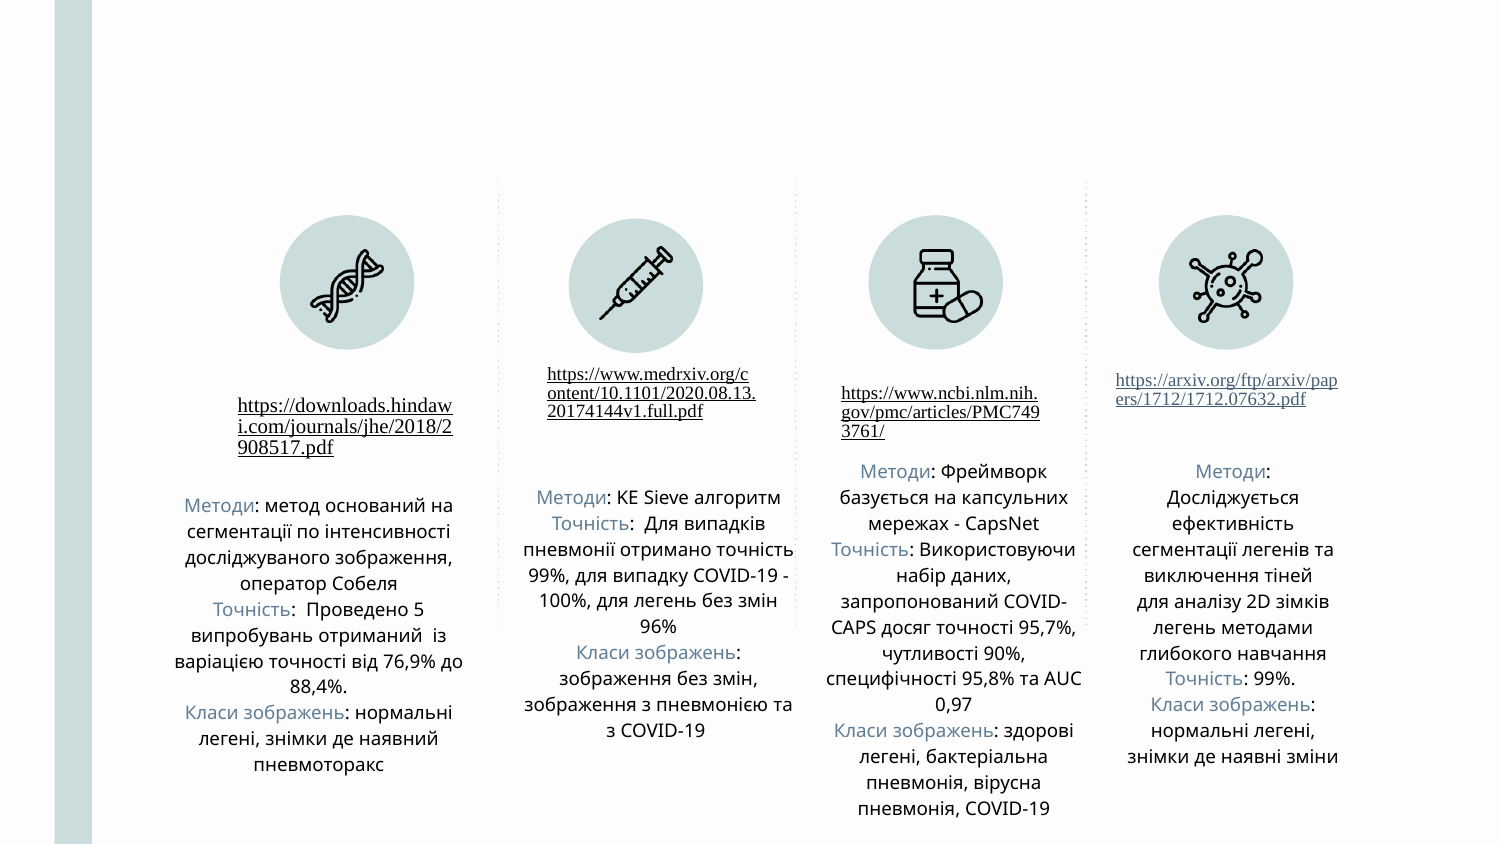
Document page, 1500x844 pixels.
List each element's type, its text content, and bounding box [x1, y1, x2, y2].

title https://www.medrxiv.org/content/10.1101/2020.08.13.20174144v1.full.pdf [532, 368, 773, 468]
subtitle Методи: метод оснований на сегментації по інтенсивності досліджуваного зображення, оператор Собеля Точність: Проведено 5 випробувань отриманий із варіацією точності від 76,9% до 88,4%. Класи зображень: нормальні легені, знімки де наявний пневмоторакс [159, 475, 478, 665]
text_box [1158, 215, 1294, 350]
title https://downloads.hindawi.com/journals/jhe/2018/2908517.pdf [222, 403, 472, 456]
picture [1189, 248, 1263, 323]
text_box [568, 218, 704, 353]
picture [310, 248, 384, 323]
title https://arxiv.org/ftp/arxiv/papers/1712/1712.07632.pdf [1100, 357, 1355, 468]
picture [598, 246, 673, 320]
subtitle Методи: Фреймворк базується на капсульних мережах - CapsNet Точність: Використовуючи набір даних, запропонований COVID-CAPS досяг точності 95,7%, чутливості 90%, специфічності 95,8% та AUC 0,97 Класи зображень: здорові легені, бактеріальна пневмонія, вірусна пневмонія, COVID-19 [810, 441, 1098, 844]
text_box [868, 215, 1003, 350]
picture [911, 248, 985, 323]
title https://www.ncbi.nlm.nih.gov/pmc/articles/PMC7493761/ [826, 369, 1059, 461]
subtitle Методи: KE Sieve алгоритм Точність: Для випадків пневмонії отримано точність 99%, для випадку COVID-19 - 100%, для легень без змін 96% Класи зображень: зображення без змін, зображення з пневмонією та з COVID-19 [506, 467, 810, 665]
subtitle Методи: Досліджується ефективність сегментації легенів та виключення тіней для аналізу 2D зімків легень методами глибокого навчання Точність: 99%. Класи зображень: нормальні легені, знімки де наявні зміни [1111, 468, 1355, 665]
text_box [279, 215, 415, 350]
